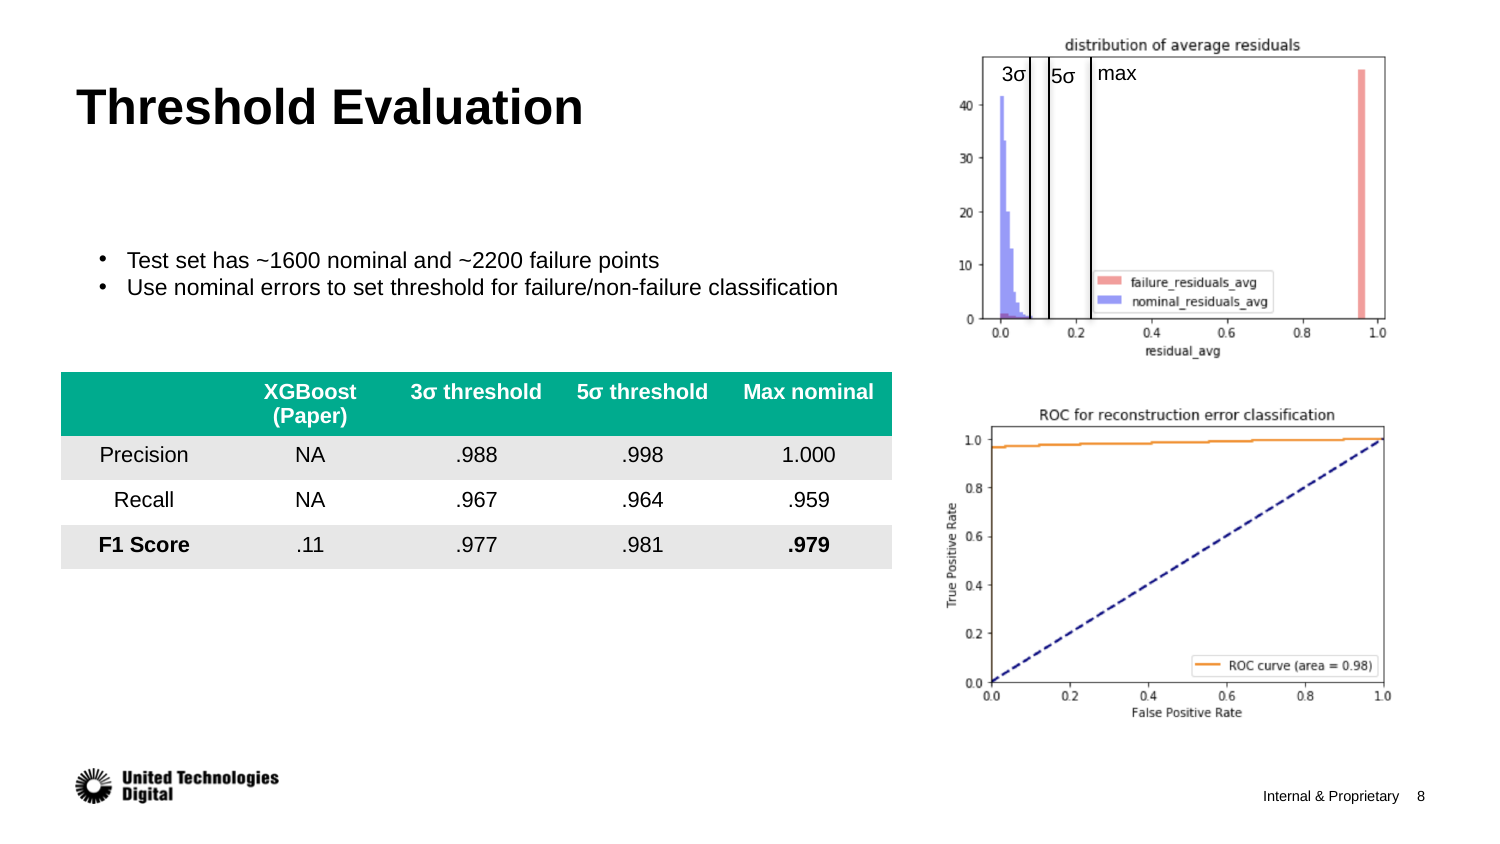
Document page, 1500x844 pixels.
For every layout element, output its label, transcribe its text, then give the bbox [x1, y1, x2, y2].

table_cell .979 [726, 525, 892, 569]
table_cell .959 [726, 480, 892, 525]
picture [75, 768, 279, 804]
table_header 5σ threshold [560, 372, 726, 436]
table_cell NA [227, 480, 393, 525]
table_cell .964 [560, 480, 726, 525]
table_header Max nominal [726, 372, 892, 436]
table_cell .998 [560, 436, 726, 480]
table_header [61, 372, 227, 436]
table_cell .967 [393, 480, 560, 525]
table_cell NA [227, 436, 393, 480]
table_header 3σ threshold [393, 372, 560, 436]
table_cell Precision [61, 436, 227, 480]
picture [916, 404, 1410, 735]
table_cell .981 [560, 525, 726, 569]
table_cell .977 [393, 525, 560, 569]
title Threshold Evaluation [61, 57, 935, 151]
picture [940, 32, 1413, 373]
text_box Test set has ~1600 nominal and ~2200 failure points Use nominal errors to set threshold for failure/non-failure classification [82, 237, 862, 308]
table_cell F1 Score [61, 525, 227, 569]
table_cell .11 [227, 525, 393, 569]
table_cell Recall [61, 480, 227, 525]
table_cell .988 [393, 436, 560, 480]
table_header XGBoost (Paper) [227, 372, 393, 436]
table_cell 1.000 [726, 436, 892, 480]
